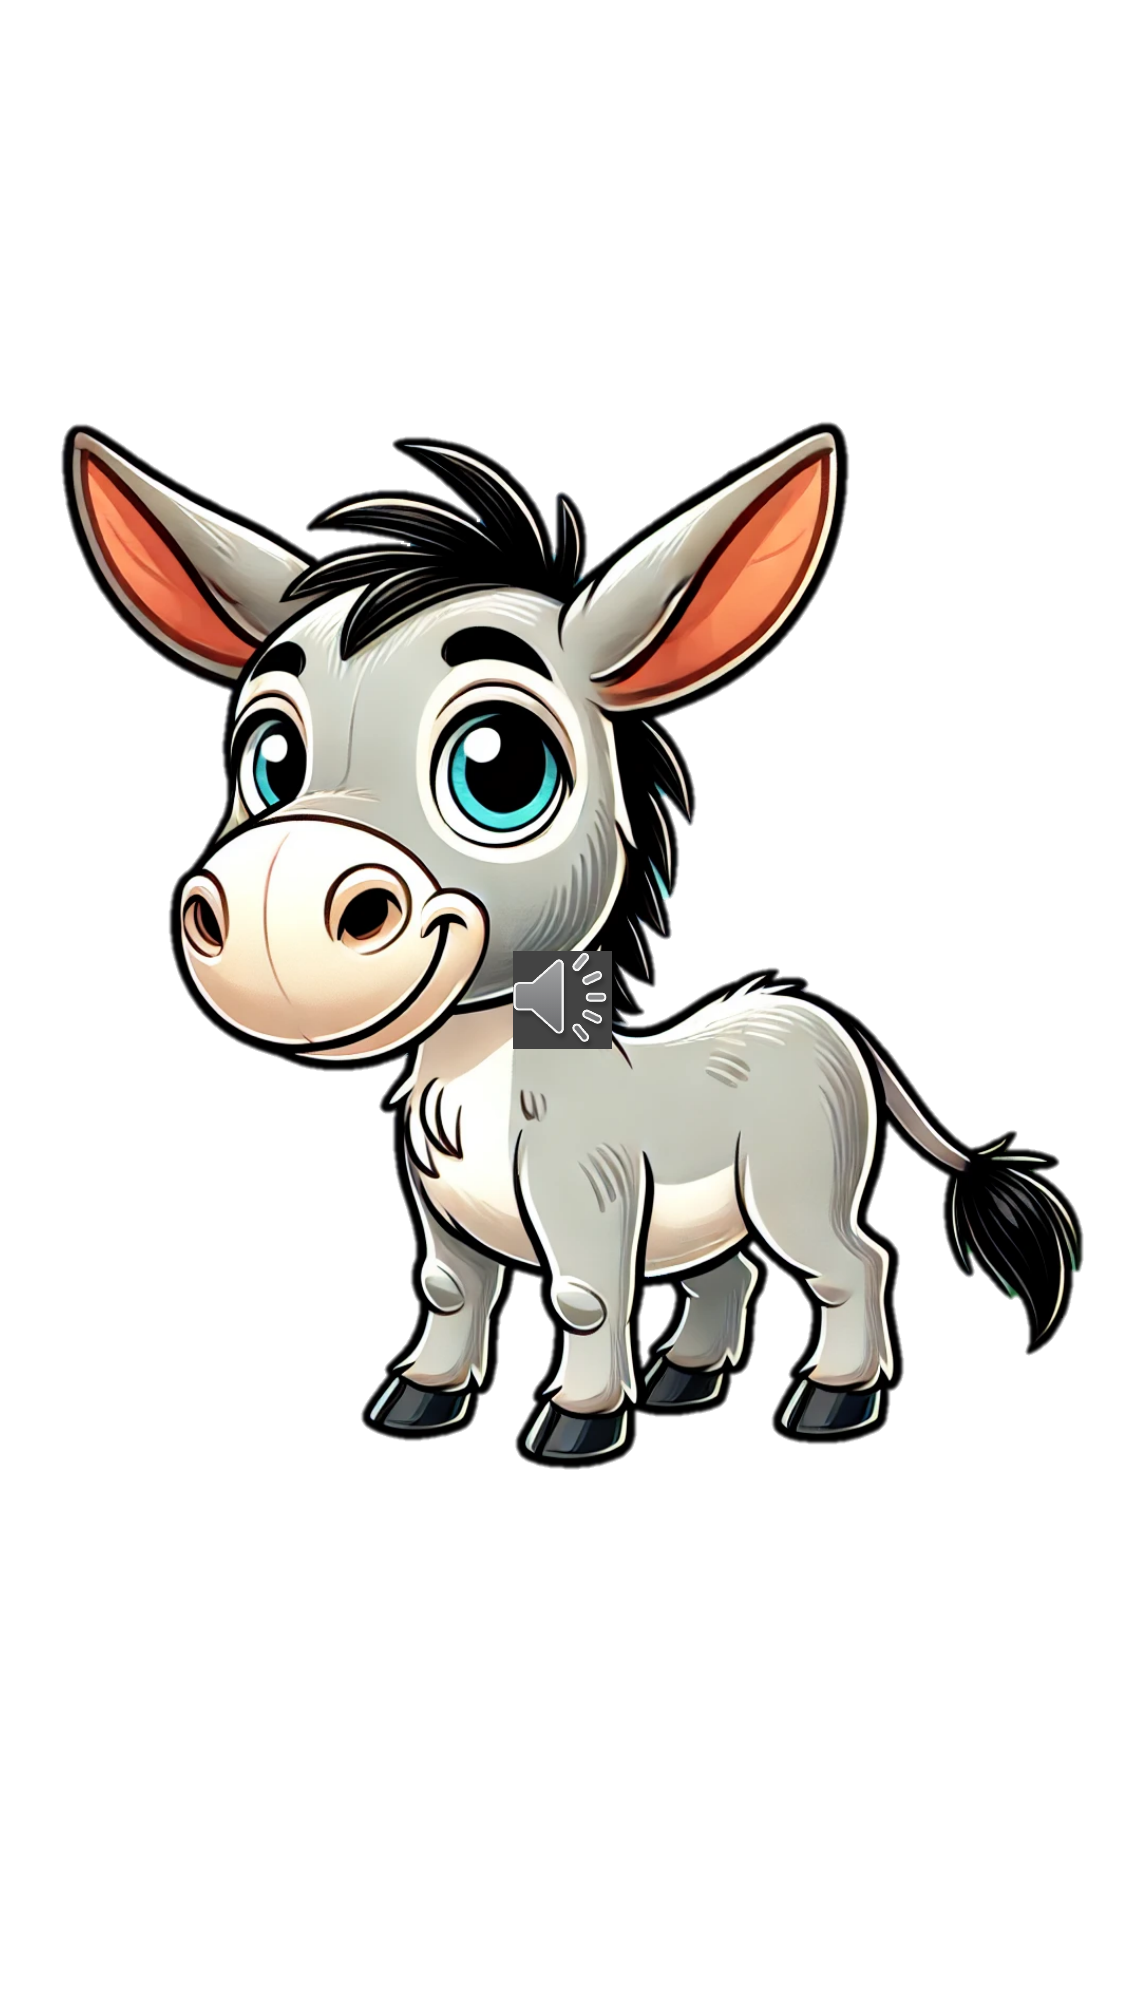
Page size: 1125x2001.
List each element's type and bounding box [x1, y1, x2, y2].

picture [44, 409, 1125, 1490]
